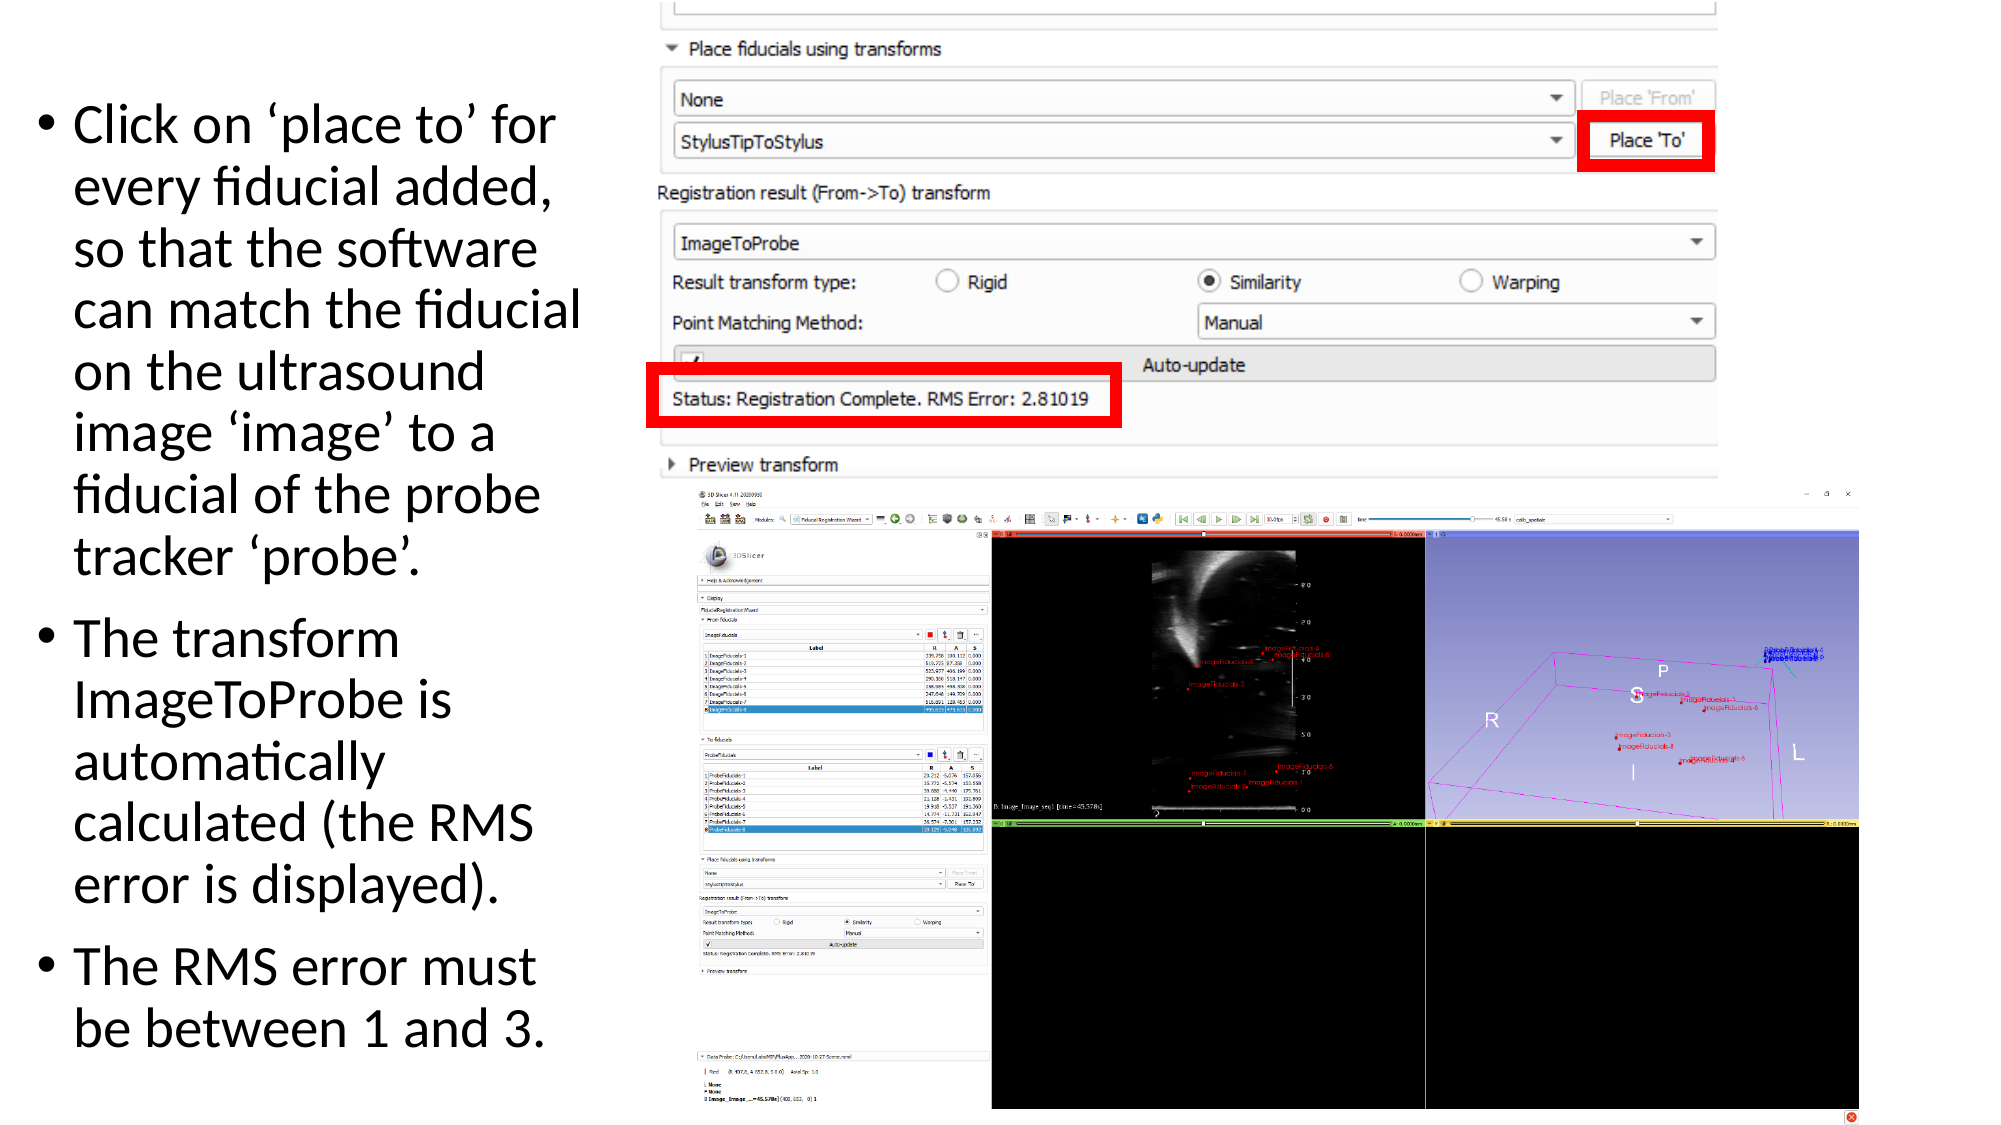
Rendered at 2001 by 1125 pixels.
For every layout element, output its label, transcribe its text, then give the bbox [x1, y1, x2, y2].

picture [652, 2, 1859, 1125]
slide_number 36 [1859, 1042, 1863, 1103]
list Click on ‘place to’ for every fiducial added, so that the software can match the fiducial on the ultrasound image ‘image’ to a fiducial of the probe tracker ‘probe’. The transform ImageToProbe is automatically calculated (the RMS error is displayed). The RMS error must be between 1 and 3. [21, 87, 605, 1125]
